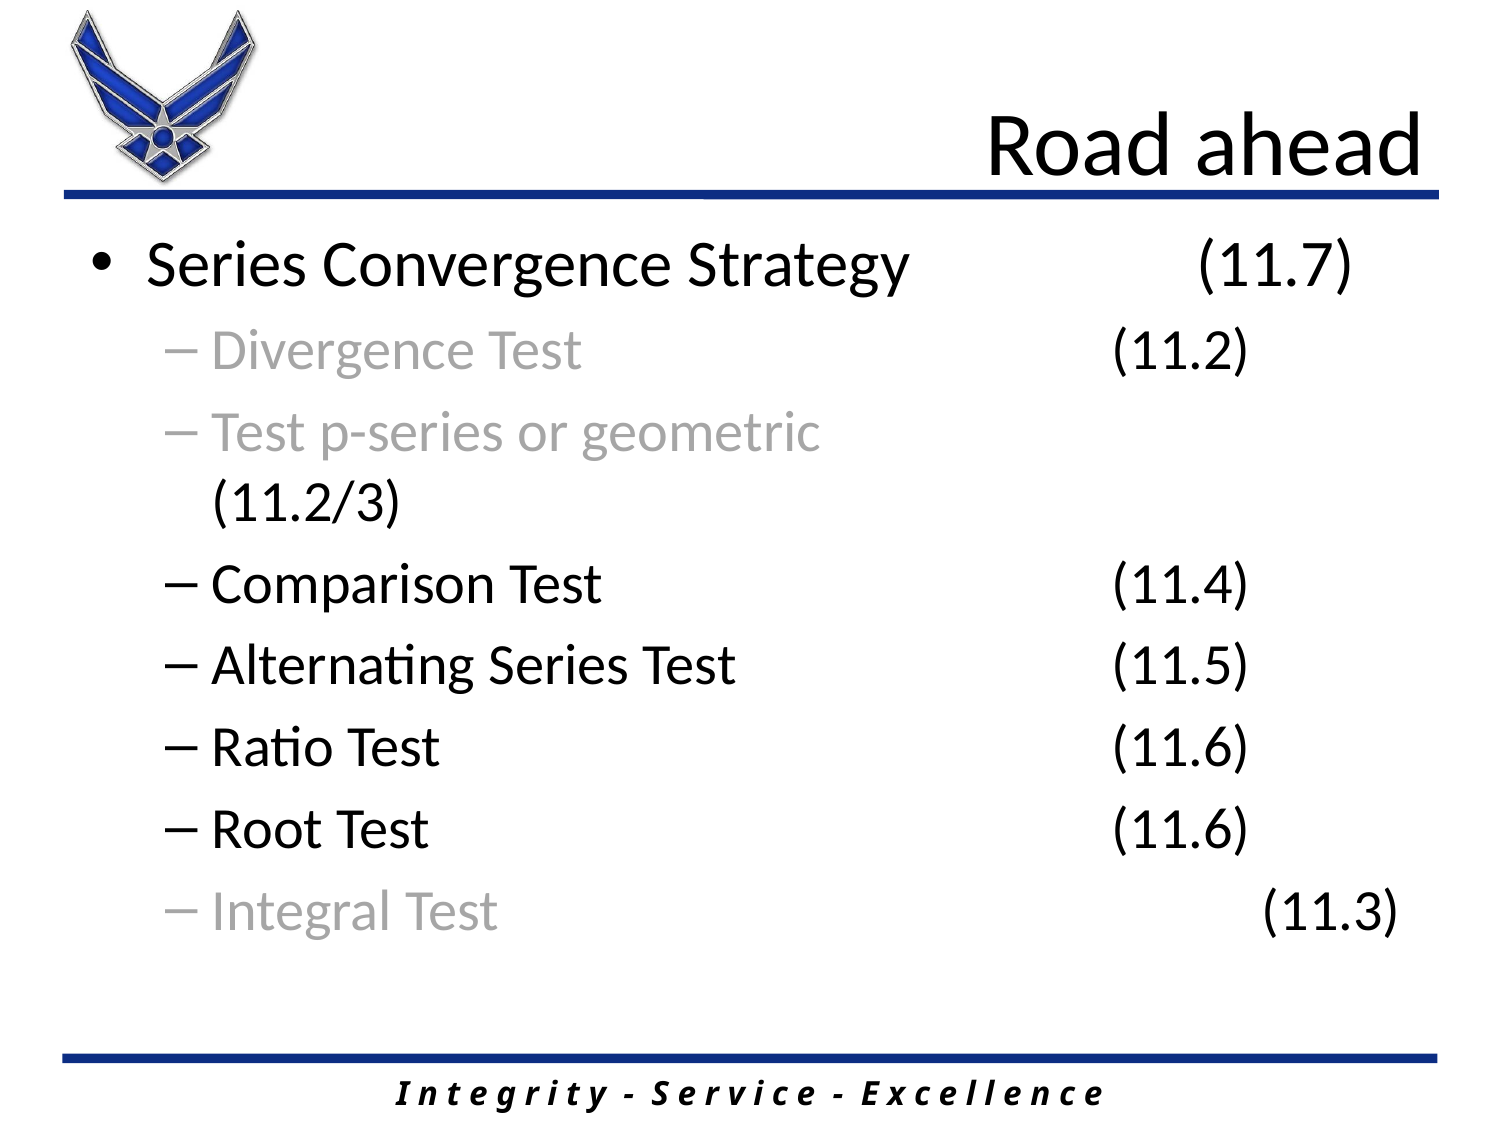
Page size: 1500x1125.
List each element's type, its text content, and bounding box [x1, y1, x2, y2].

list Series Convergence Strategy (11.7) Divergence Test (11.2) Test p-series or geometric (11.2/3) Comparison Test (11.4) Alternating Series Test (11.5) Ratio Test (11.6) Root Test (11.6) Integral Test (11.3) [75, 212, 1425, 1005]
title Road ahead [270, 45, 1440, 233]
picture [65, 5, 261, 188]
